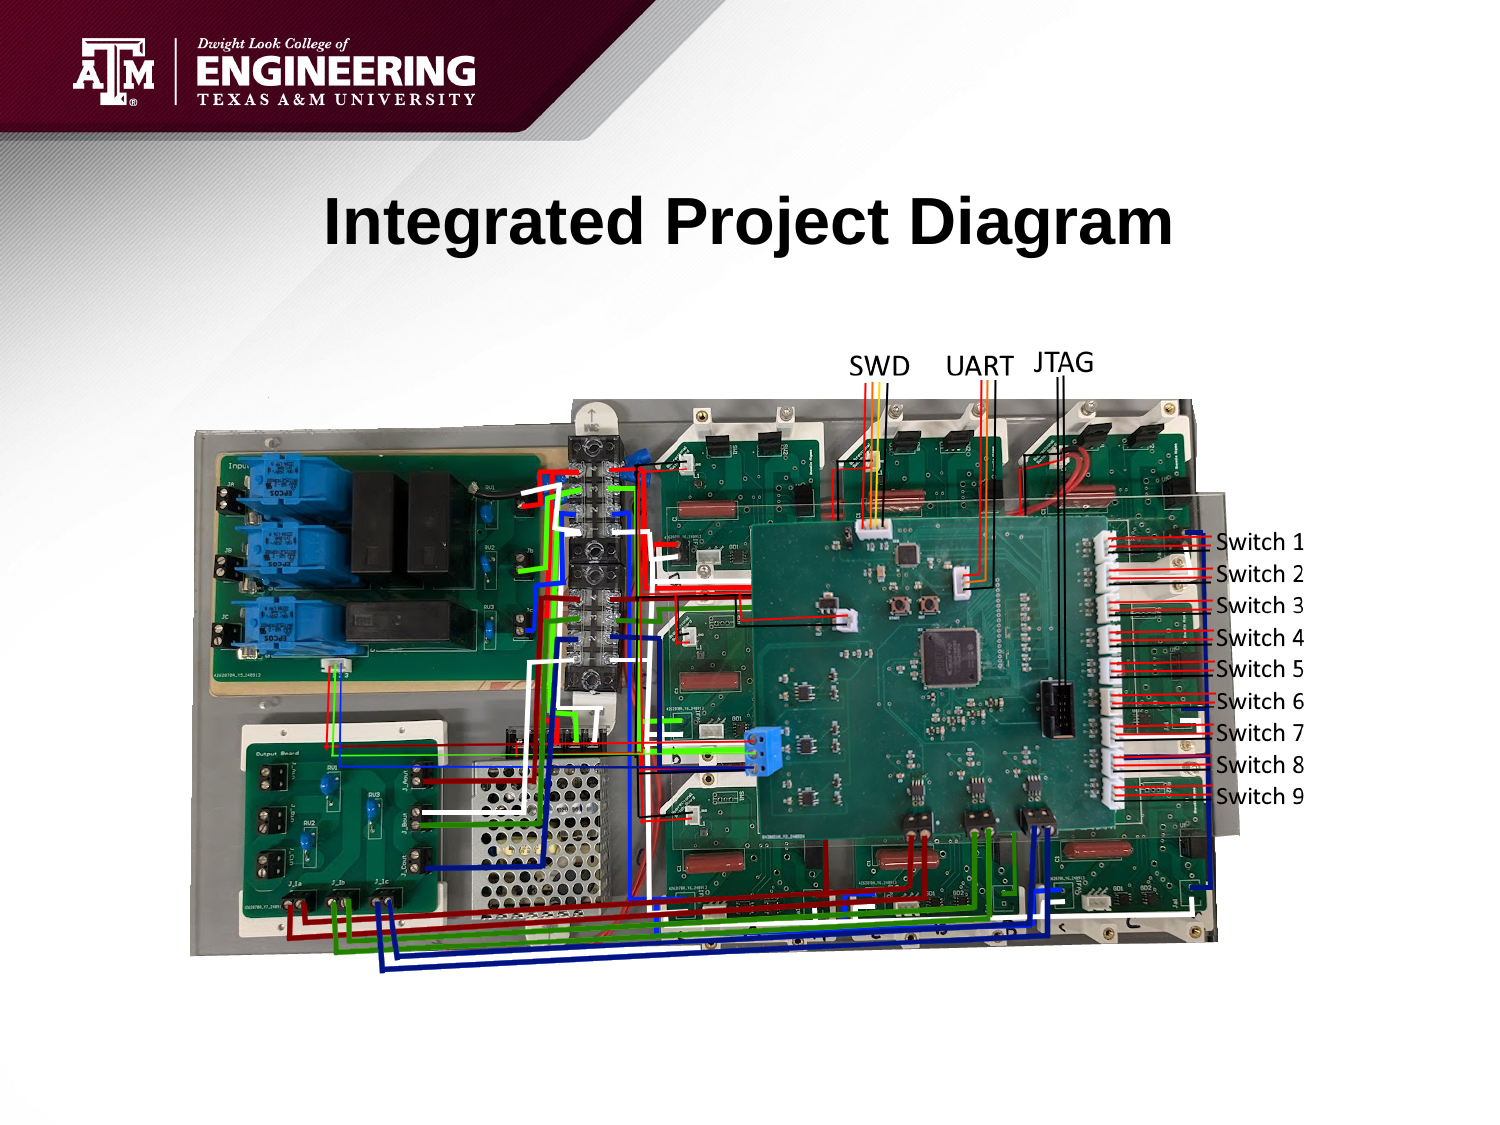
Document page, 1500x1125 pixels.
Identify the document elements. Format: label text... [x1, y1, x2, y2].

picture [0, 0, 1500, 1125]
title Integrated Project Diagram [75, 151, 1425, 284]
